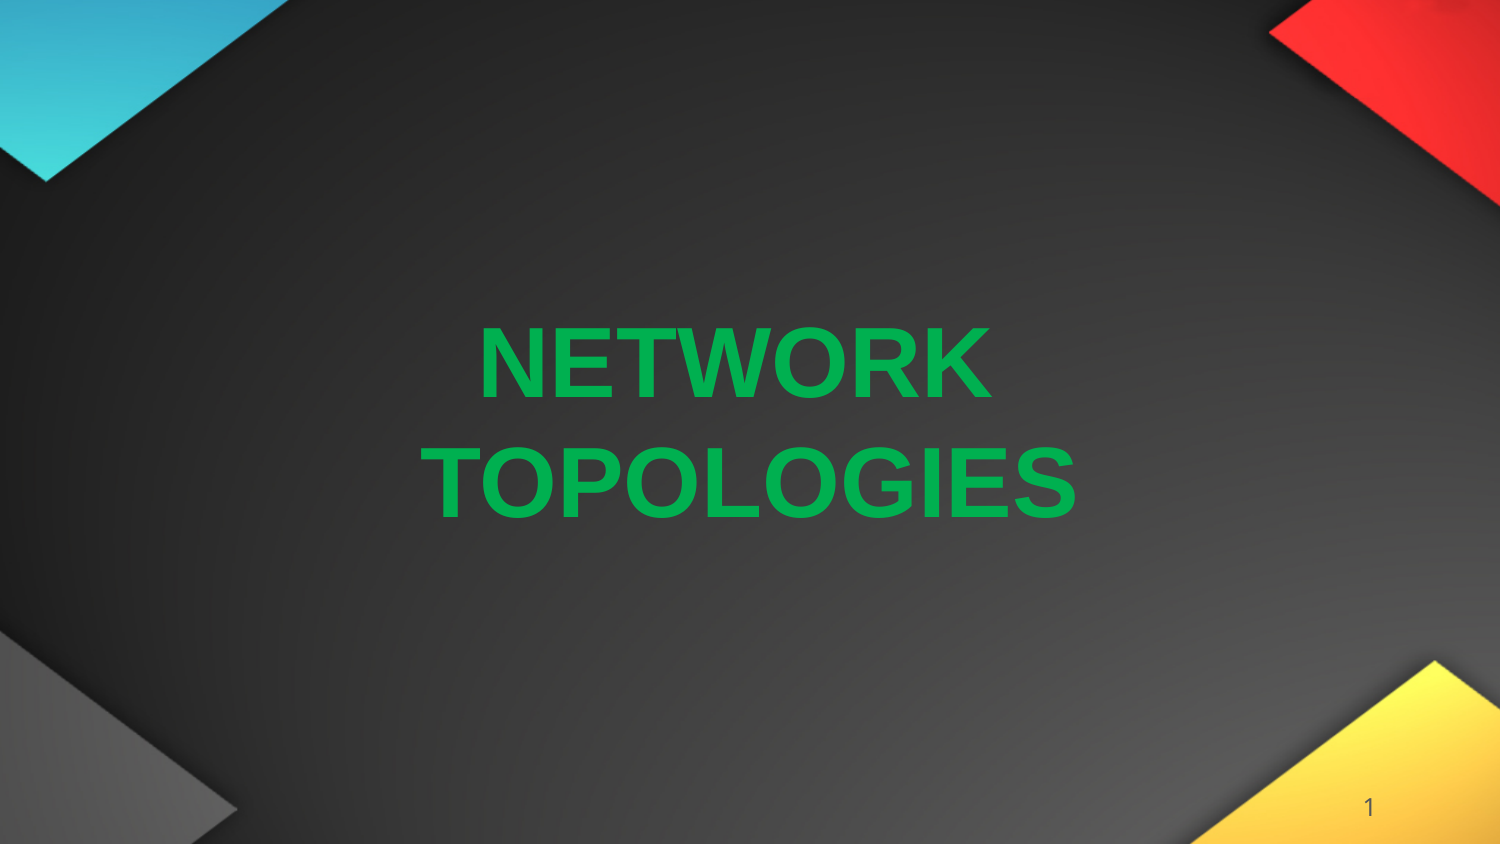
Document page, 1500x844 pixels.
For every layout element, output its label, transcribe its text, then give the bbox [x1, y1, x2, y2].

title NETWORK TOPOLOGIES [75, 346, 1425, 488]
picture [0, 0, 1500, 844]
text_box 1 [1360, 789, 1379, 822]
